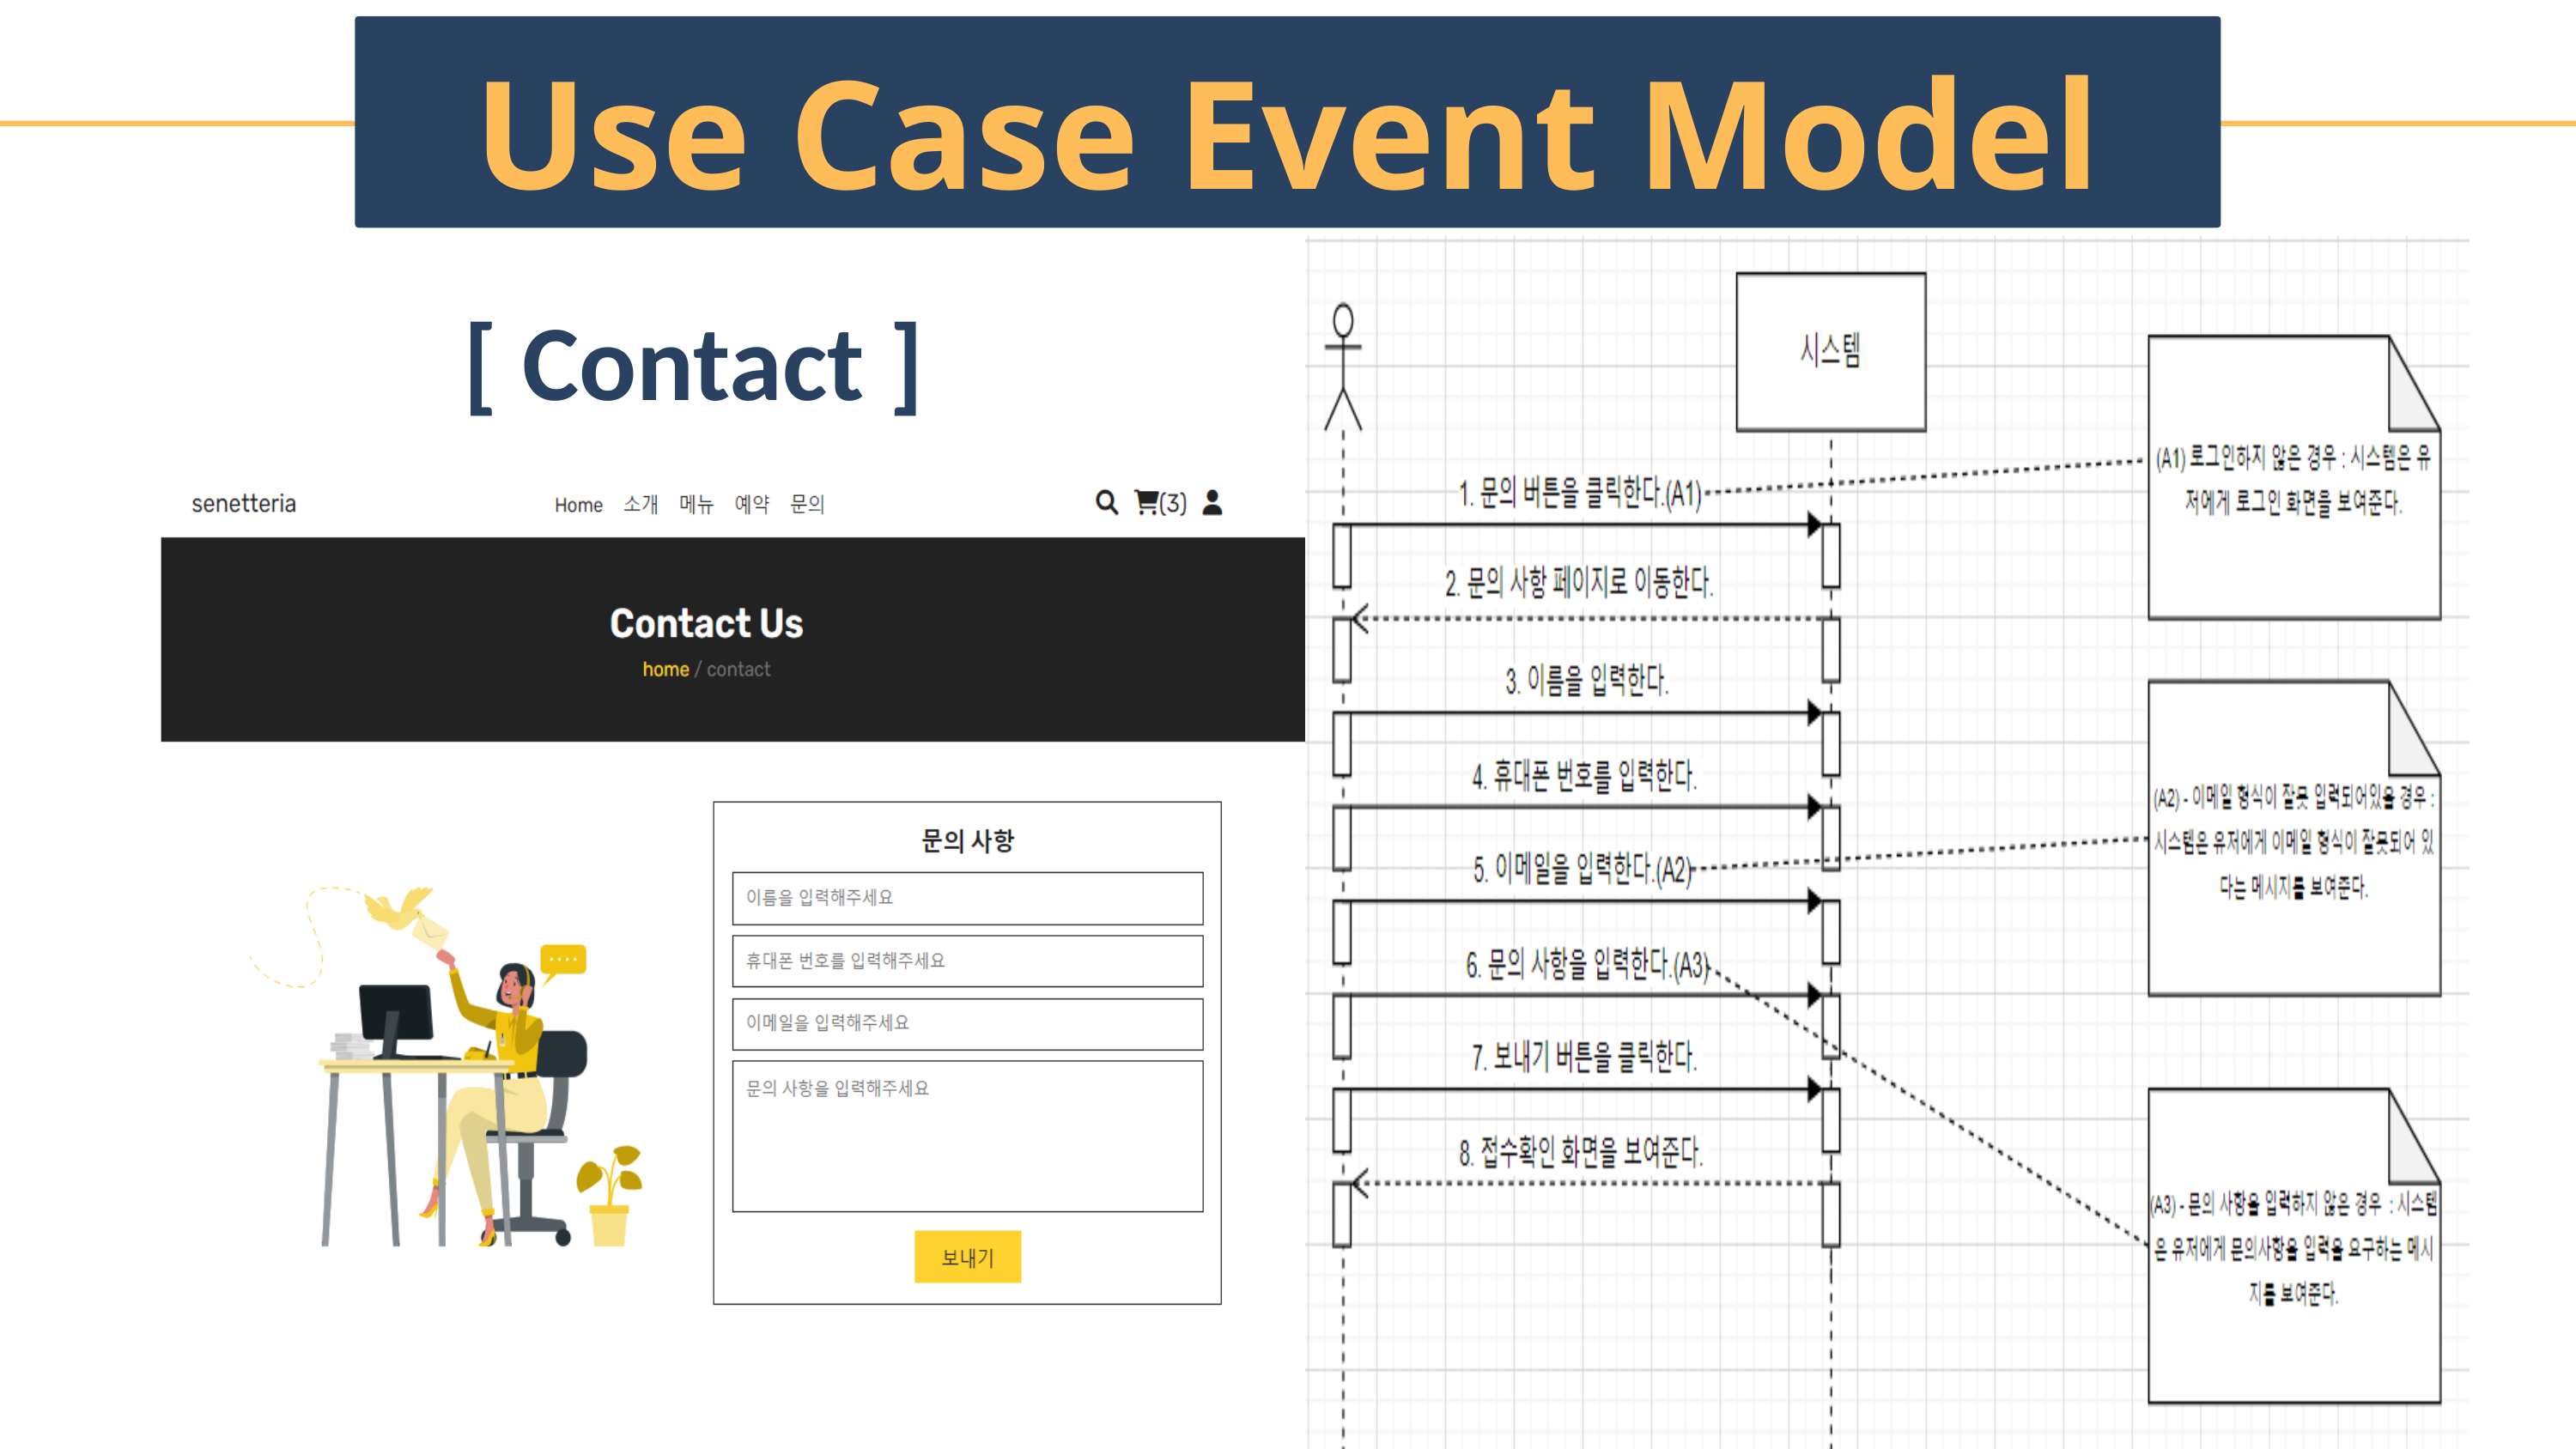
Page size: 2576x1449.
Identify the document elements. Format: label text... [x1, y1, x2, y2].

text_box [355, 15, 2221, 228]
text_box Use Case Event Model [292, 9, 2284, 220]
picture [161, 235, 2470, 1449]
text_box [ Contact ] [450, 287, 956, 429]
